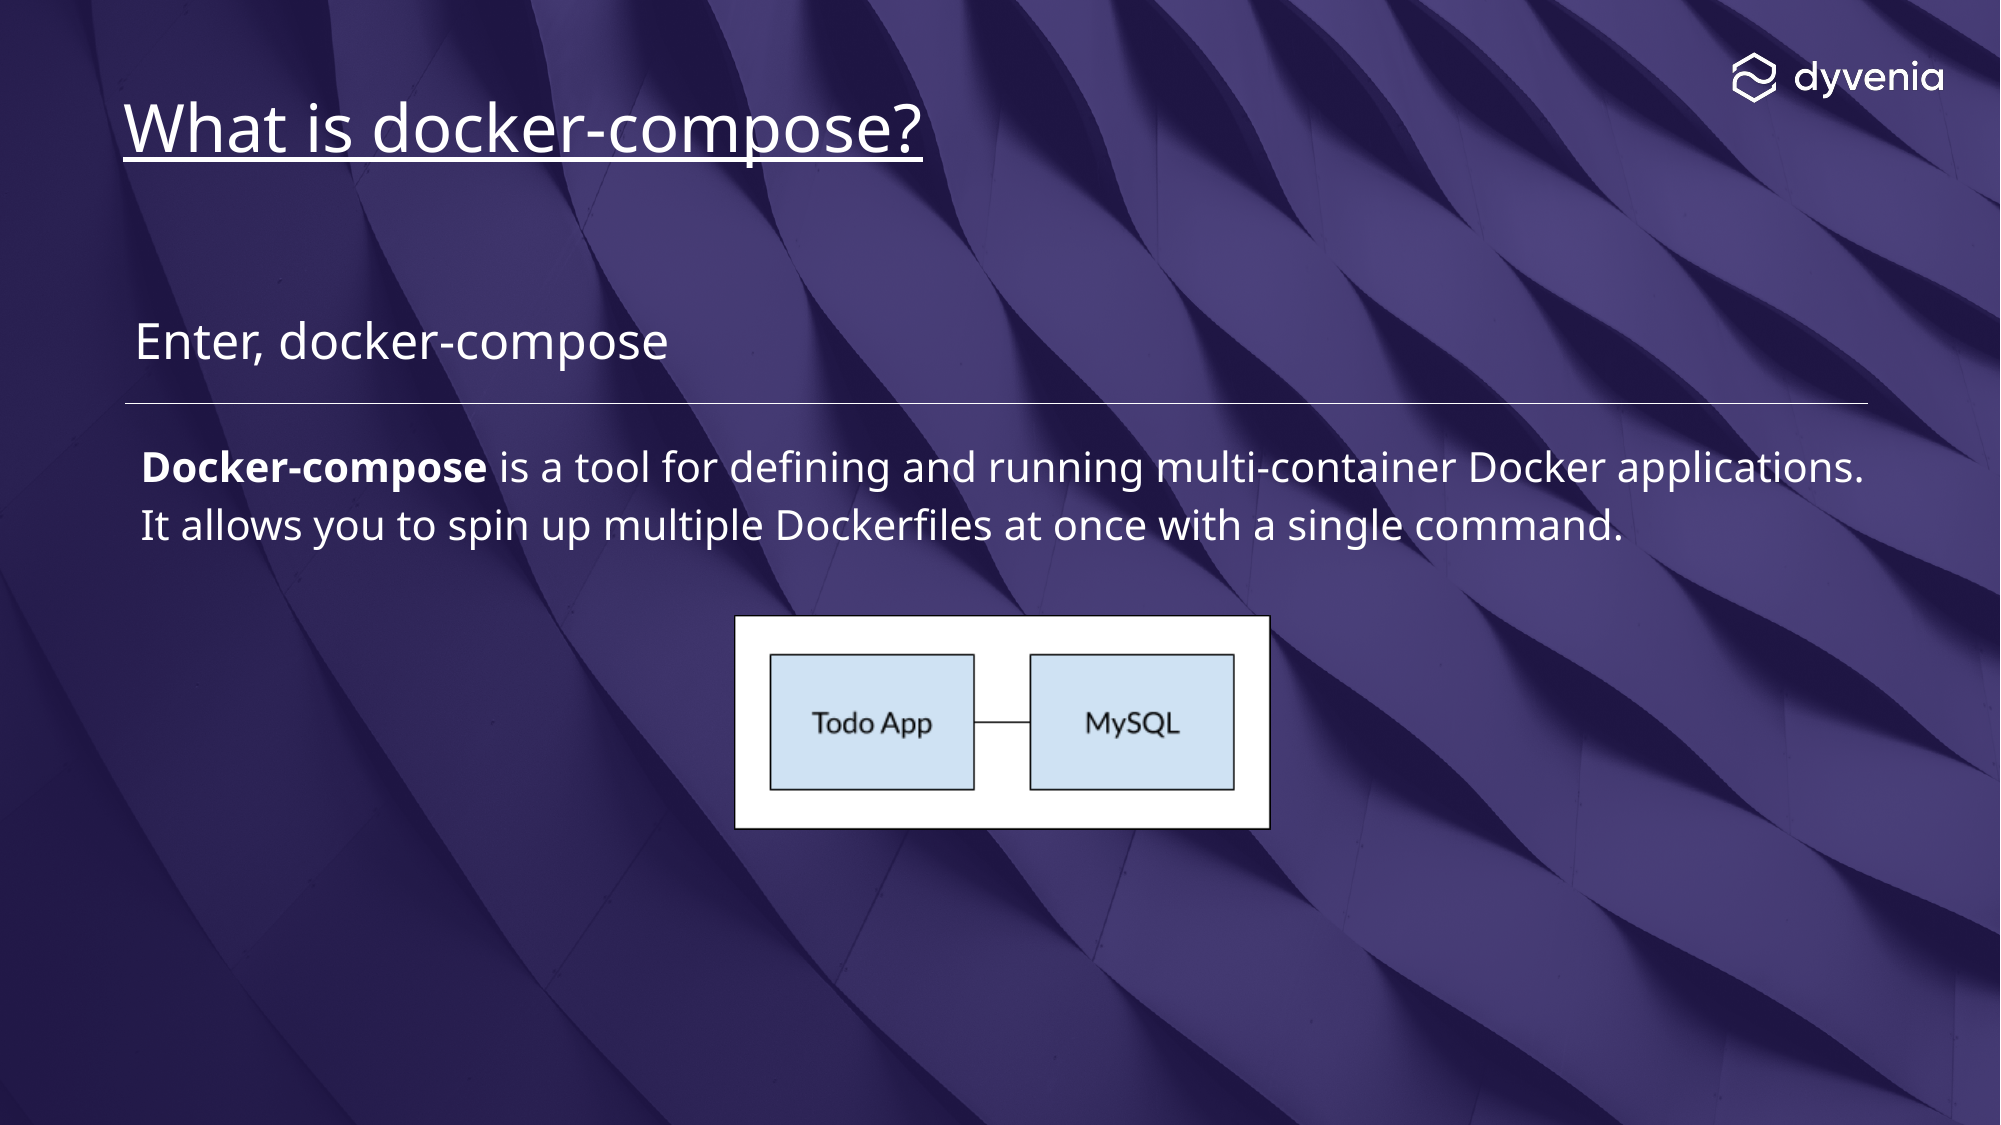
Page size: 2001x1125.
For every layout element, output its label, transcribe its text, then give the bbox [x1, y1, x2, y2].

subtitle Enter, docker-compose [100, 299, 1900, 385]
picture [1706, 31, 1969, 124]
title What is docker-compose? [103, 41, 1902, 210]
picture [734, 615, 1271, 831]
list Docker-compose is a tool for defining and running multi-container Docker applications. It allows you to spin up multiple Dockerfiles at once with a single command. [100, 418, 1900, 1027]
